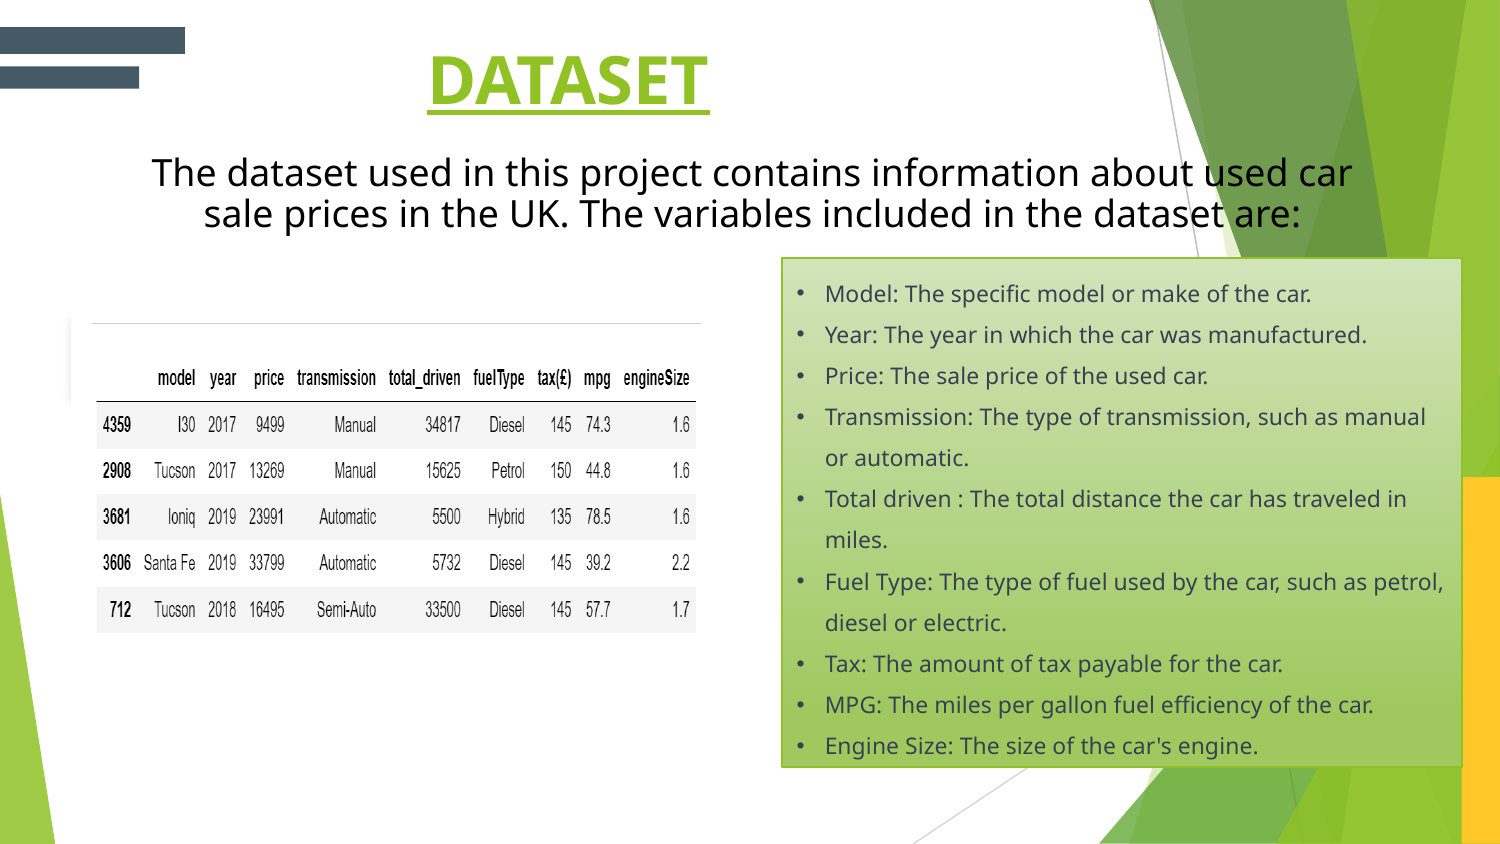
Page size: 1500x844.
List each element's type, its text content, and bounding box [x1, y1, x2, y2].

picture [91, 322, 701, 643]
text_box [1461, 477, 1500, 844]
text_box [0, 66, 140, 89]
text_box [0, 27, 185, 54]
text_box Model: The specific model or make of the car. Year: The year in which the car was manufactured. Price: The sale price of the used car. Transmission: The type of transmission, such as manual or automatic. Total driven : The total distance the car has traveled in miles. Fuel Type: The type of fuel used by the car, such as petrol, diesel or electric. Tax: The amount of tax payable for the car. MPG: The miles per gallon fuel efficiency of the car. Engine Size: The size of the car's engine. [781, 257, 1462, 767]
title DATASET [425, 36, 925, 150]
text_box The dataset used in this project contains information about used car sale prices in the UK. The variables included in the dataset are: [139, 150, 1366, 237]
